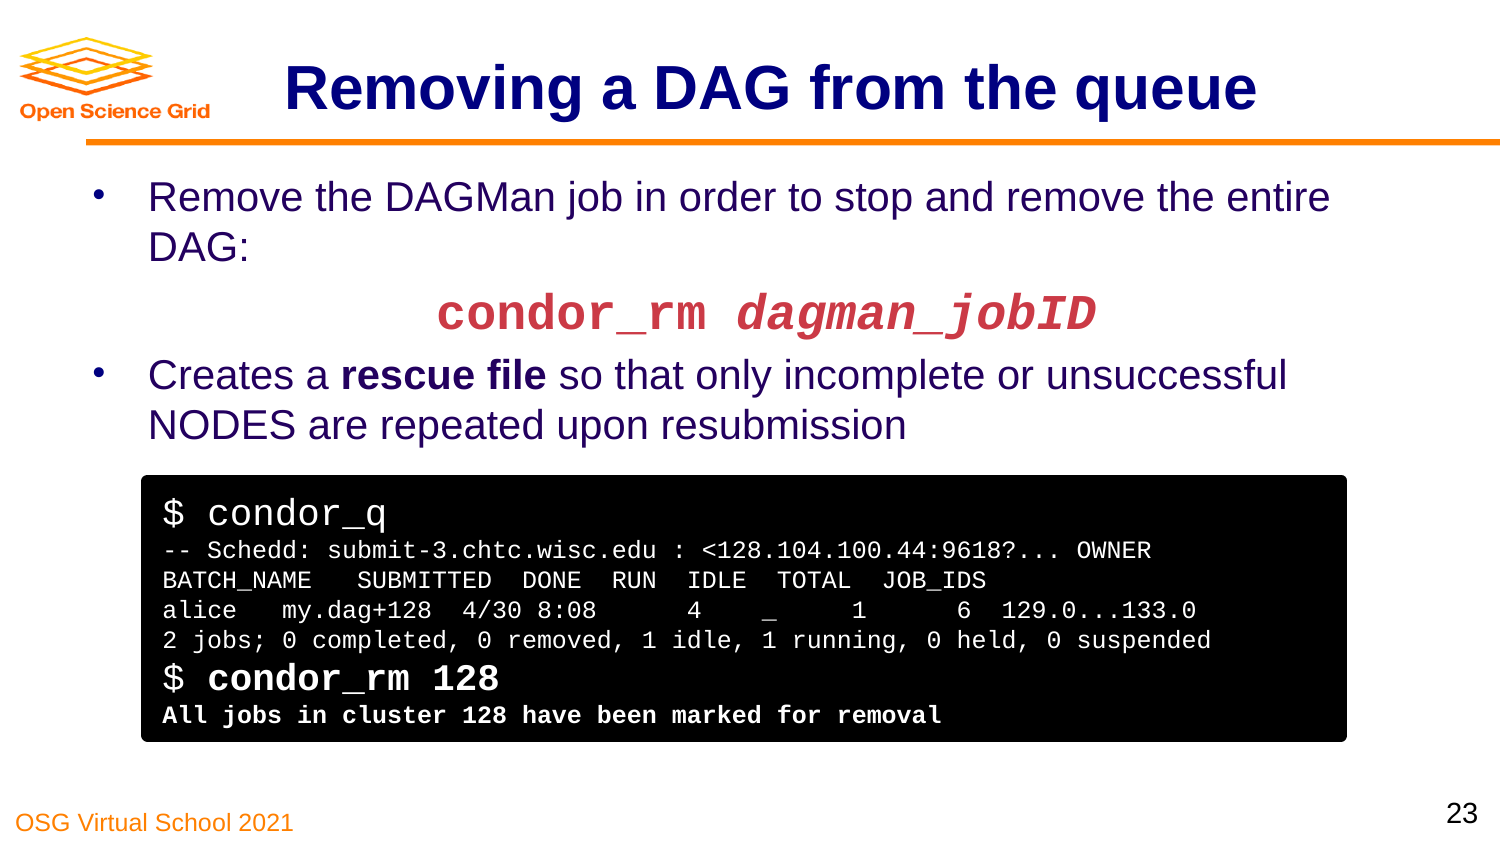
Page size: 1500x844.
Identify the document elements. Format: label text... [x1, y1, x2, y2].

title Removing a DAG from the queue [201, 14, 1342, 155]
text_box $ condor_q -- Schedd: submit-3.chtc.wisc.edu : <128.104.100.44:9618?... OWNER BATCH_NAME SUBMITTED DONE RUN IDLE TOTAL JOB_IDS alice my.dag+128 4/30 8:08 4 _ 1 6 129.0...133.0 2 jobs; 0 completed, 0 removed, 1 idle, 1 running, 0 held, 0 suspended $ condor_rm 128 All jobs in cluster 128 have been marked for removal [147, 480, 1342, 736]
picture [0, 20, 201, 134]
list Remove the DAGMan job in order to stop and remove the entire DAG: condor_rm dagman_jobID Creates a rescue file so that only incomplete or unsuccessful NODES are repeated upon resubmission [76, 161, 1400, 417]
slide_number 23 [1431, 787, 1500, 844]
